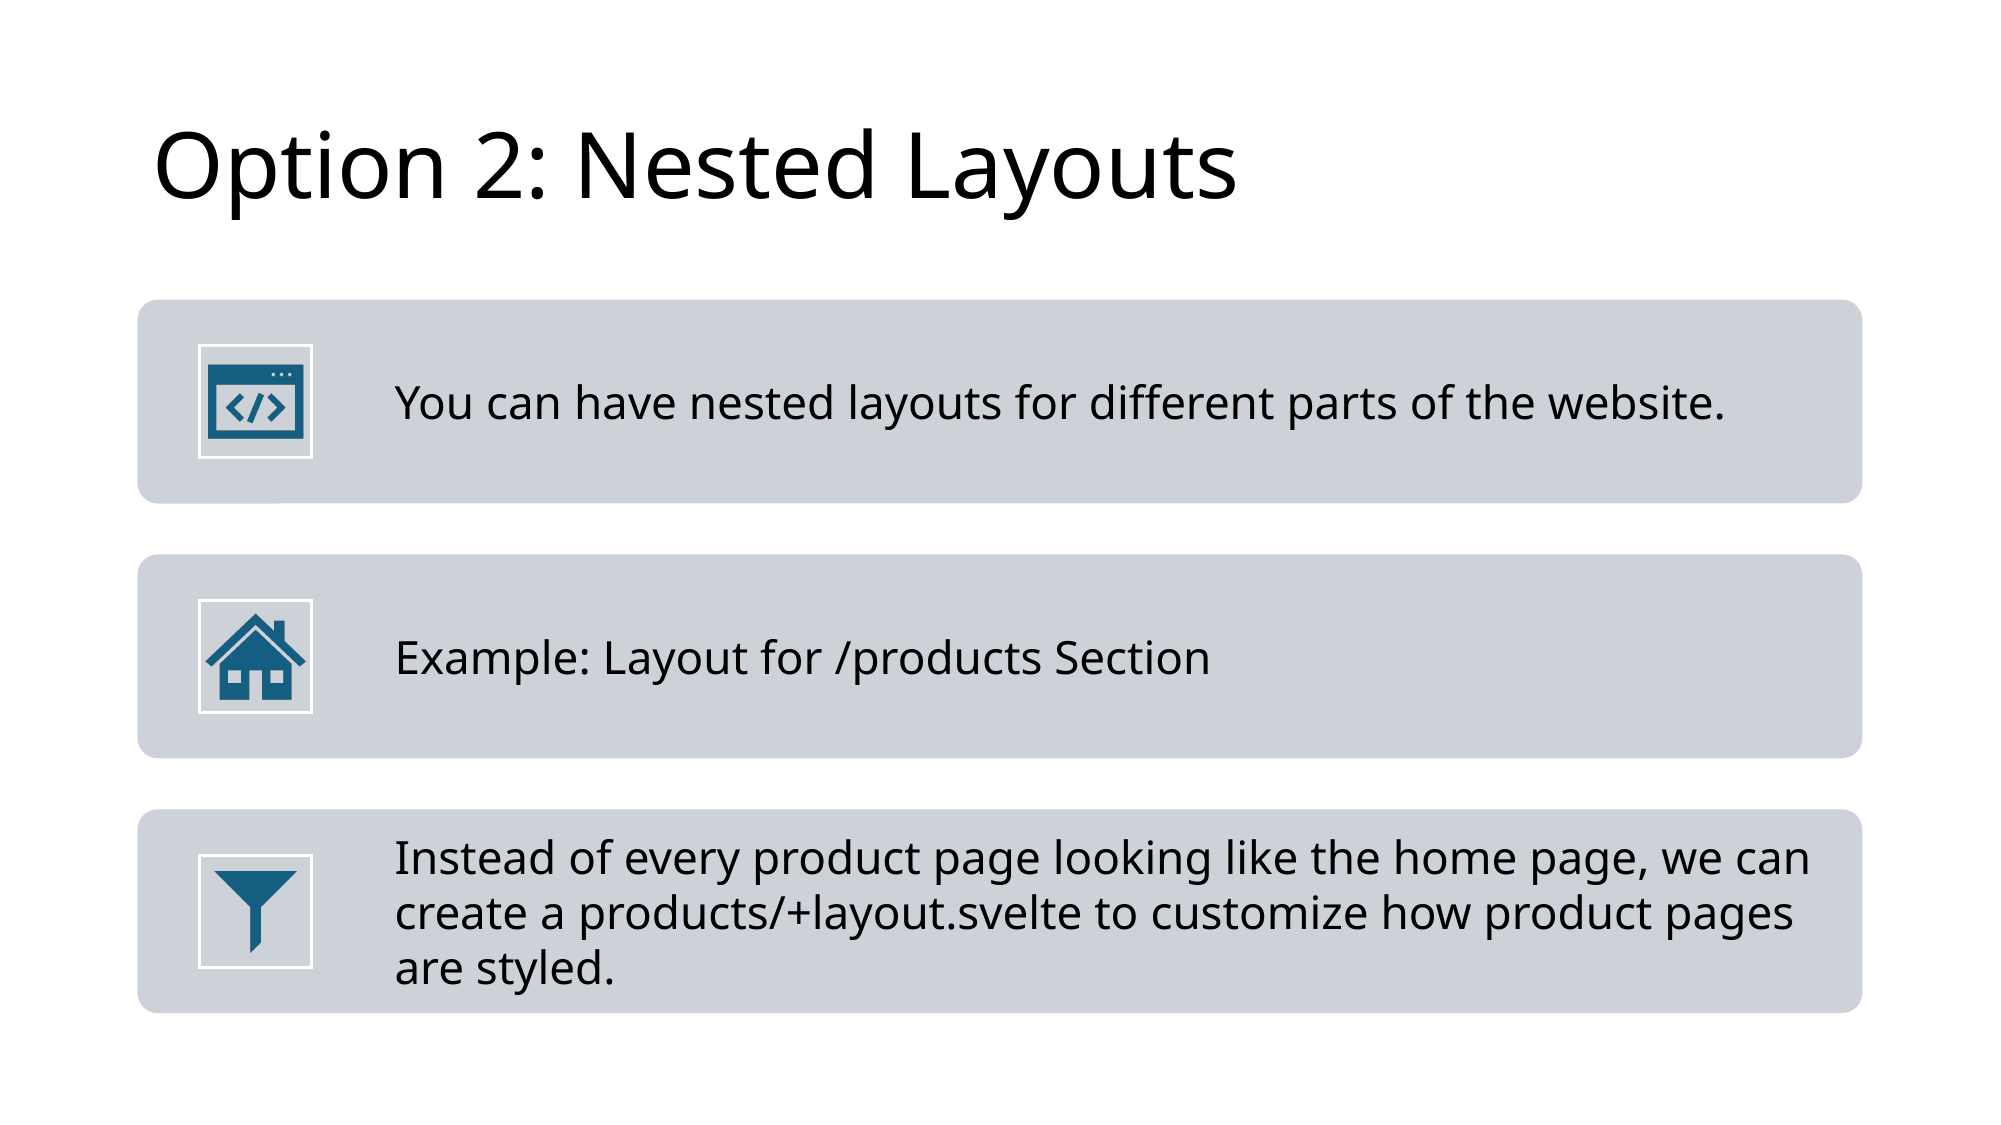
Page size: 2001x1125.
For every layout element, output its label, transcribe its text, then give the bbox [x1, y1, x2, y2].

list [136, 298, 1863, 1014]
title Option 2: Nested Layouts [137, 59, 1863, 278]
